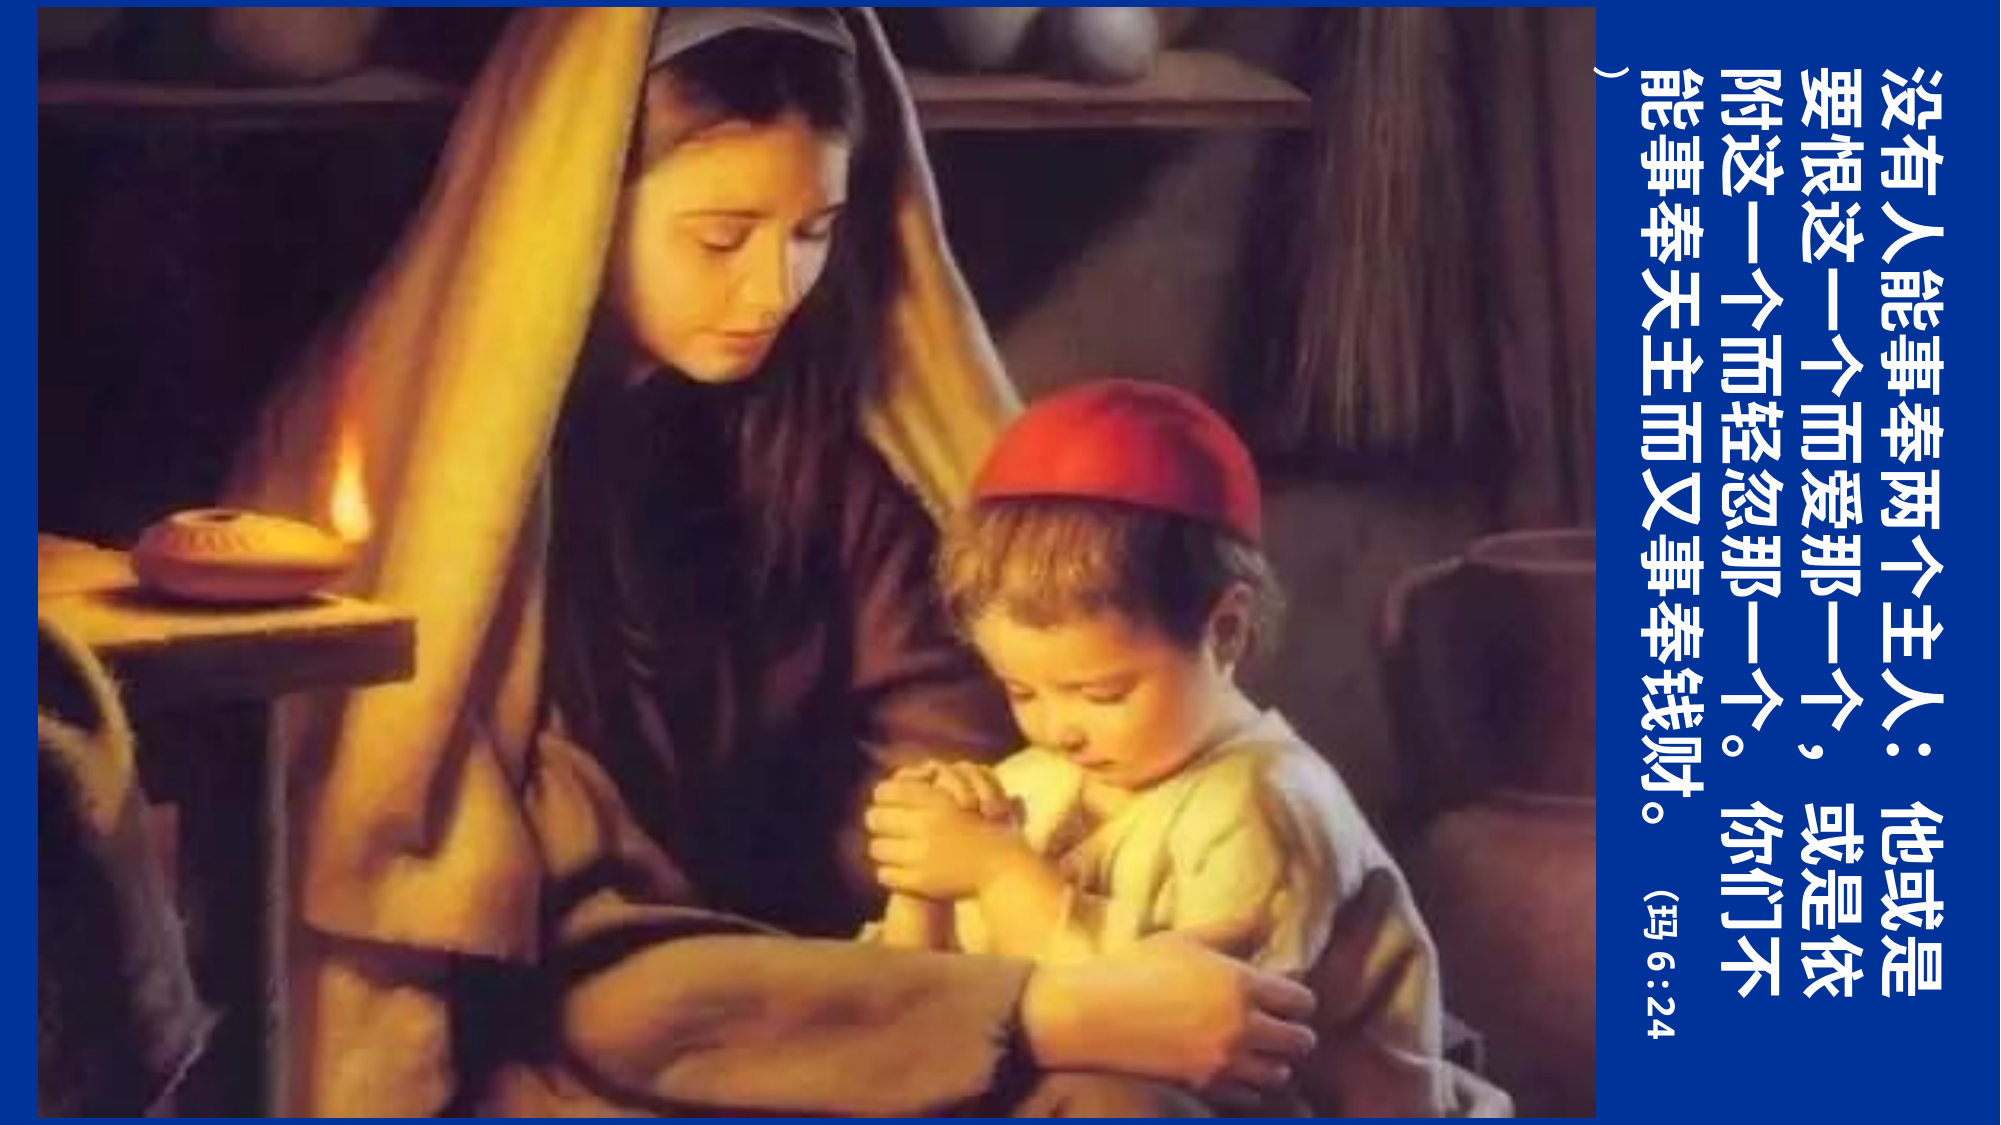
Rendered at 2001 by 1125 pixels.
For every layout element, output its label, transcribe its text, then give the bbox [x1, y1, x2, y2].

text_box 没有人能事奉两个主人：他或是要恨这一个而爱那一个，或是依附这一个而轻忽那一个。你们不能事奉天主而又事奉钱财。（玛6:24 ） [1608, 51, 1962, 1074]
picture [38, 7, 1596, 1118]
